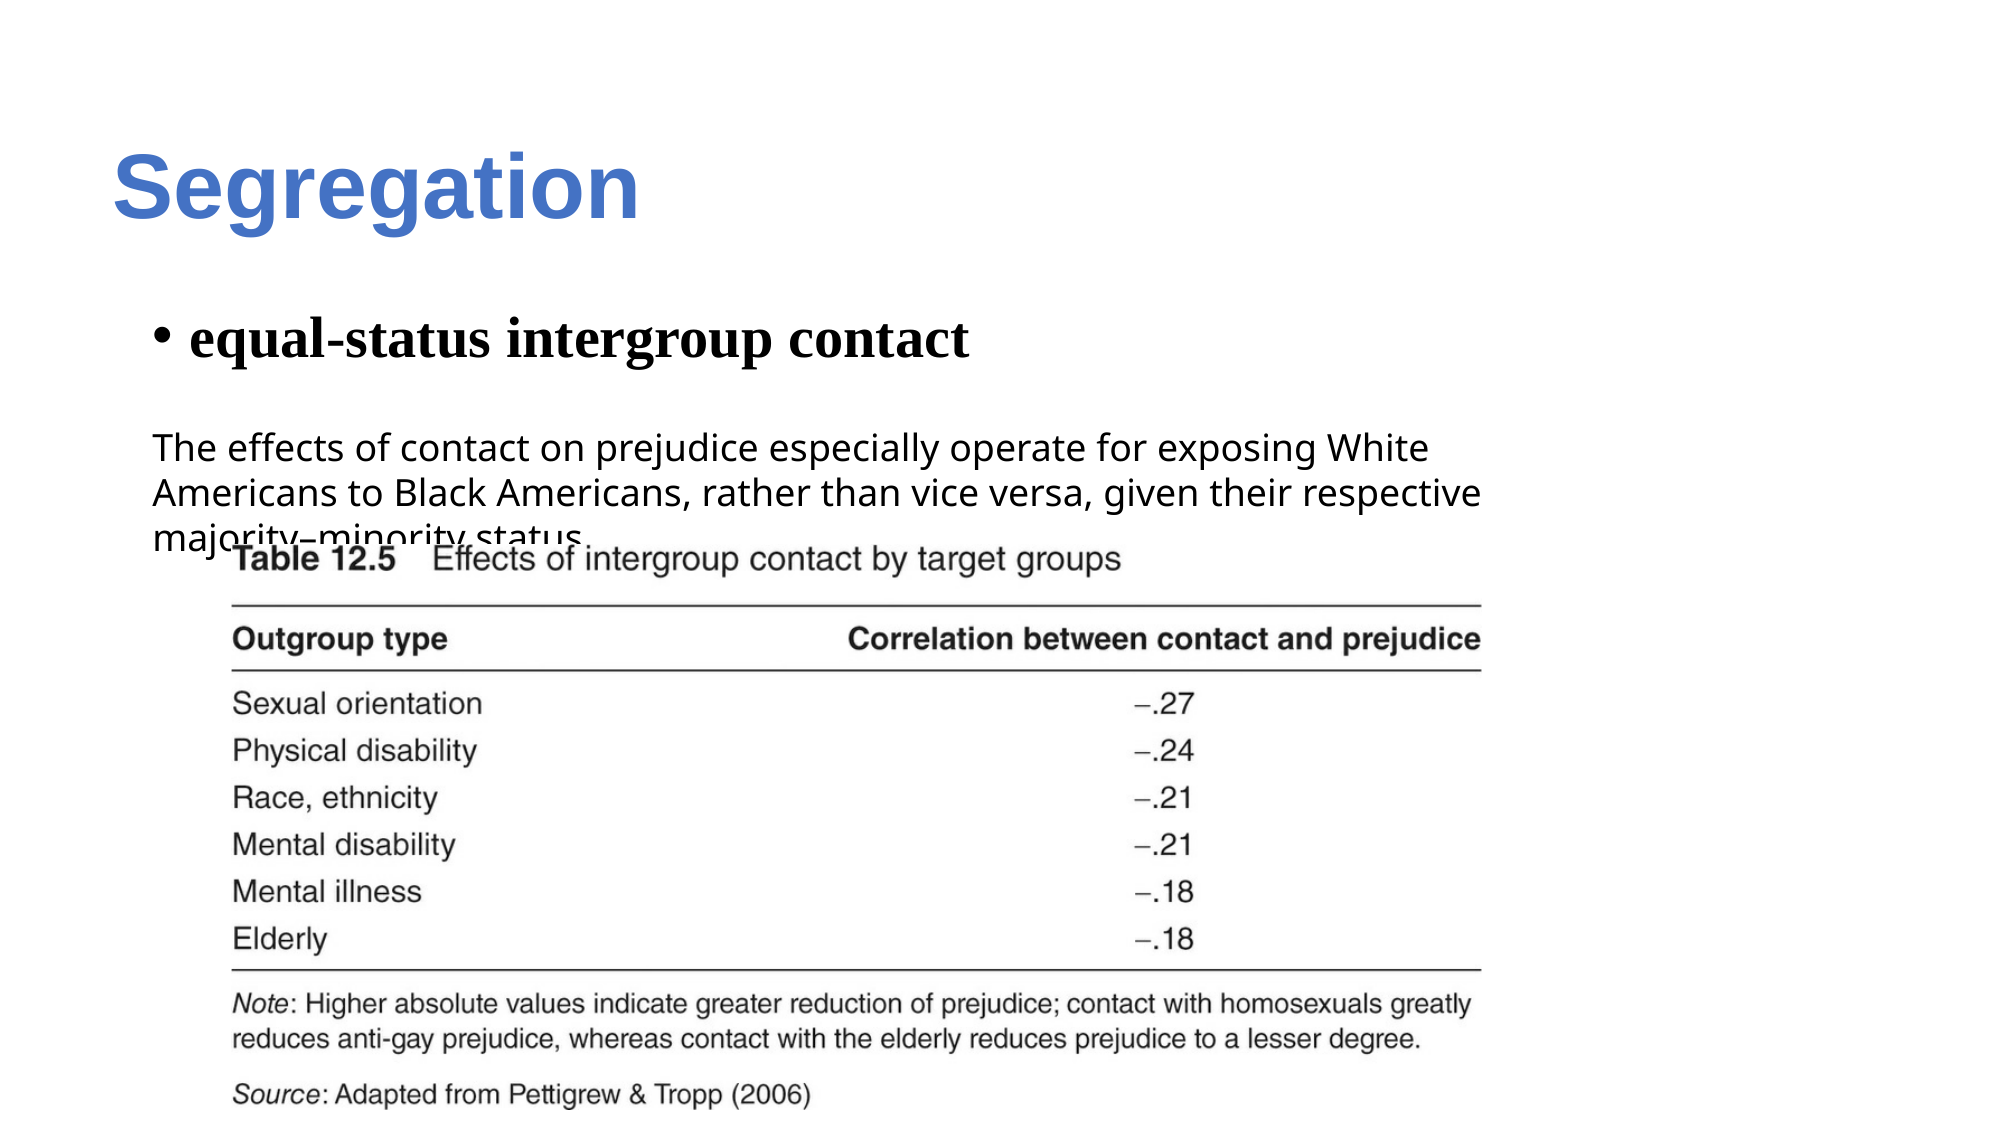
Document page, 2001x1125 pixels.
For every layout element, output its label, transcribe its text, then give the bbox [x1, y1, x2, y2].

title Segregation [97, 55, 1903, 322]
list equal-status intergroup contact [137, 299, 1863, 1014]
picture [230, 544, 1482, 1110]
text_box The effects of contact on prejudice especially operate for exposing White Americans to Black Americans, rather than vice versa, given their respective majority–minority status [137, 416, 1584, 567]
